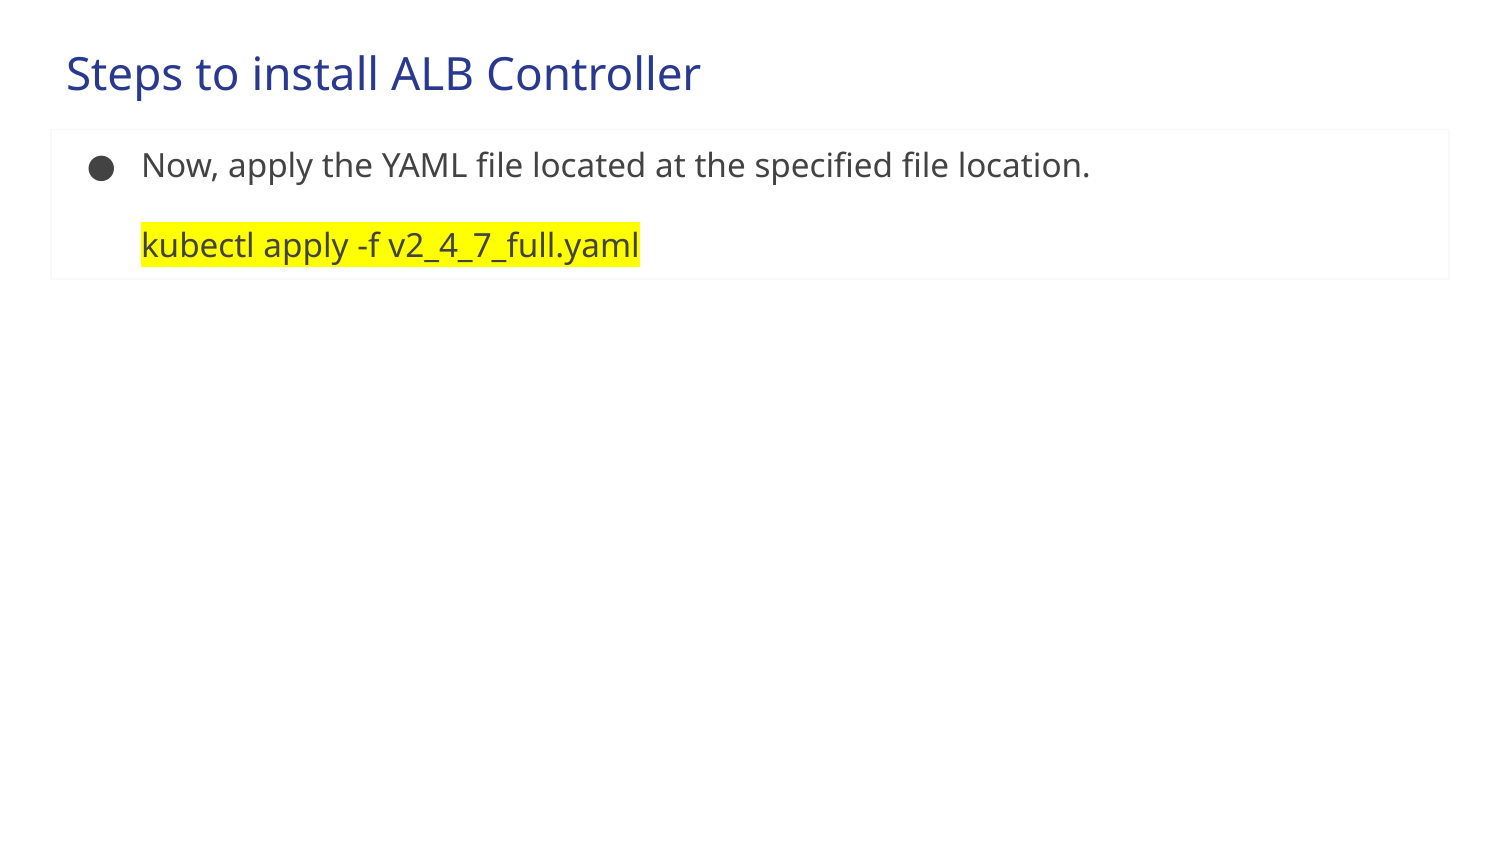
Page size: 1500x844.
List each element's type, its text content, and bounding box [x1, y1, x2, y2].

title Steps to install ALB Controller [51, 29, 1449, 129]
text_box Now, apply the YAML file located at the specified file location. kubectl apply -f v2_4_7_full.yaml [51, 129, 1449, 280]
